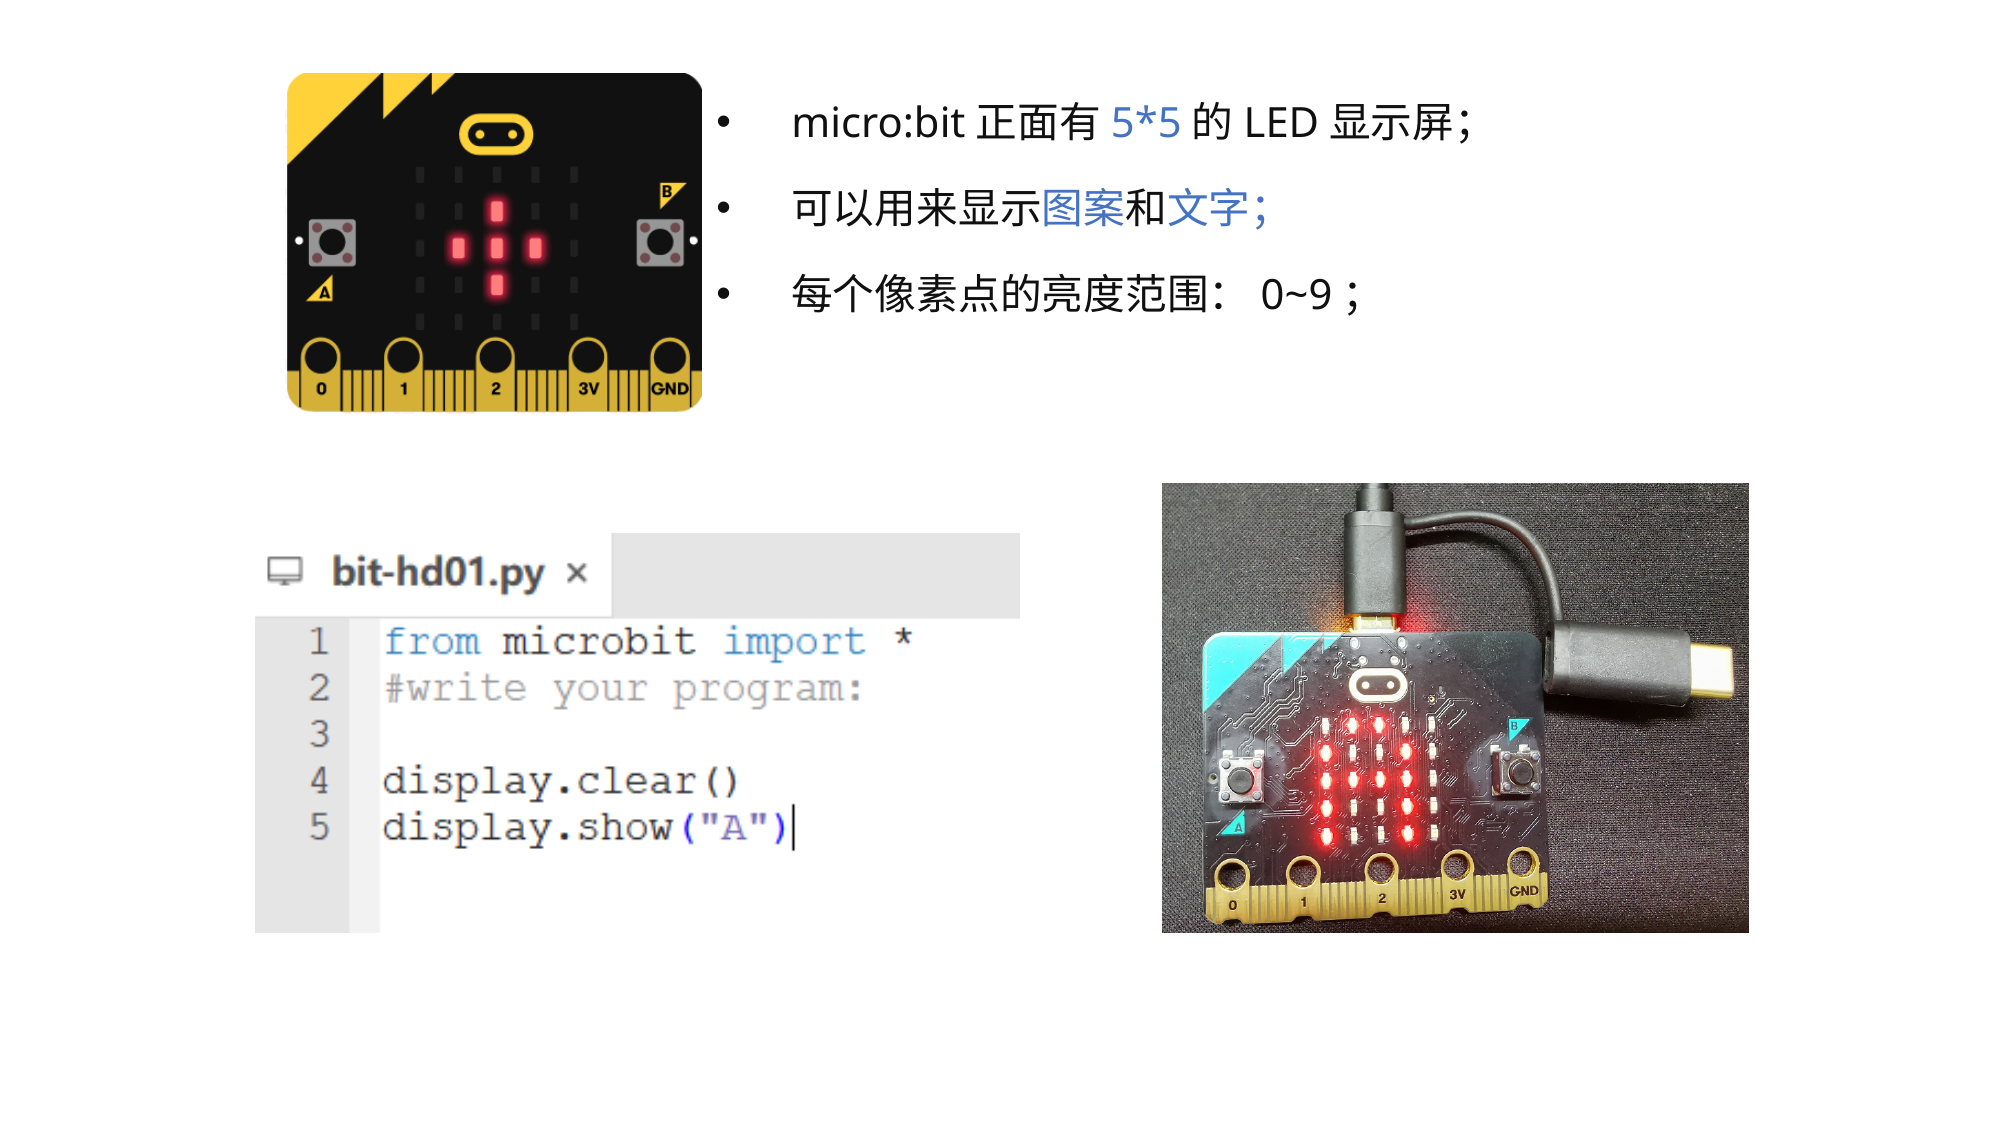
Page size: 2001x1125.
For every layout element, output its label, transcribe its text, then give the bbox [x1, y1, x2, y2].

picture [1162, 483, 1749, 933]
picture [255, 533, 1020, 933]
text_box micro:bit正面有5*5的LED显示屏； 可以用来显示图案和文字； 每个像素点的亮度范围：0~9； [702, 73, 1791, 188]
picture [284, 73, 702, 414]
